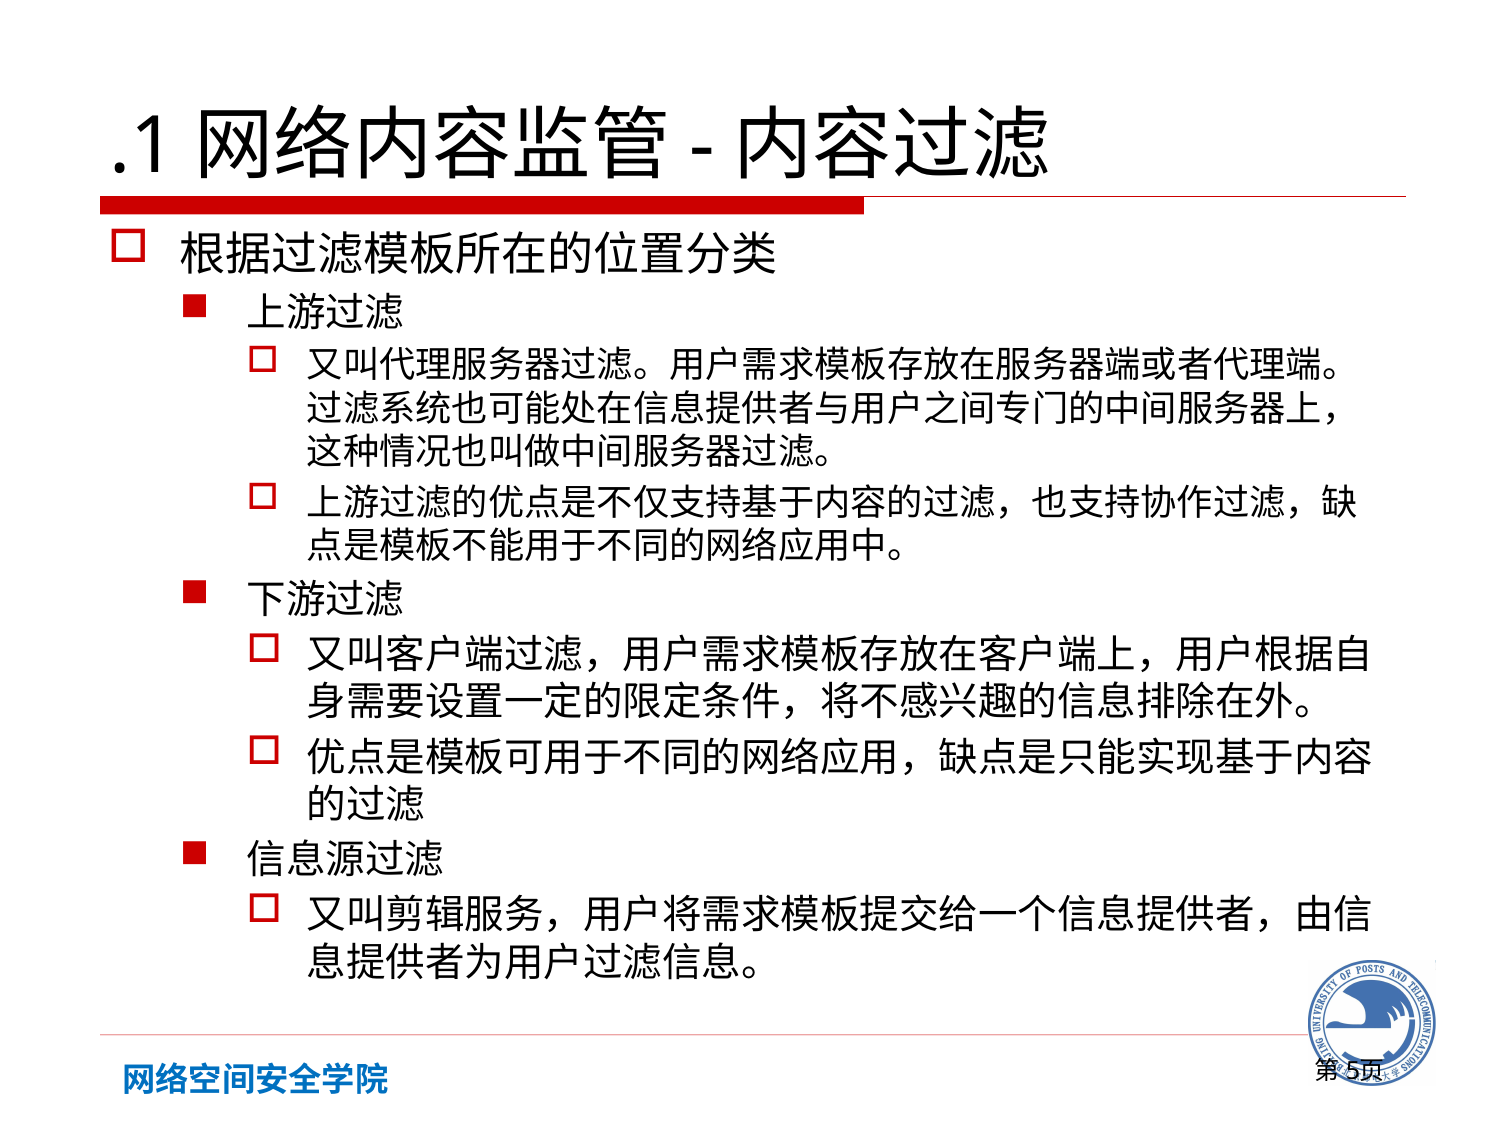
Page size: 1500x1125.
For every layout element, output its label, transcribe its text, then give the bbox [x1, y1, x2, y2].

slide_number 第页 [1074, 1046, 1401, 1103]
list 根据过滤模板所在的位置分类 上游过滤 又叫代理服务器过滤。用户需求模板存放在服务器端或者代理端。过滤系统也可能处在信息提供者与用户之间专门的中间服务器上，这种情况也叫做中间服务器过滤。 上游过滤的优点是不仅支持基于内容的过滤，也支持协作过滤，缺点是模板不能用于不同的网络应用中。 下游过滤 又叫客户端过滤，用户需求模板存放在客户端上，用户根据自身需要设置一定的限定条件，将不感兴趣的信息排除在外。 优点是模板可用于不同的网络应用，缺点是只能实现基于内容的过滤 信息源过滤 又叫剪辑服务，用户将需求模板提交给一个信息提供者，由信息提供者为用户过滤信息。 [93, 216, 1406, 1002]
picture [1308, 960, 1436, 1086]
title .1网络内容监管-内容过滤 [94, 50, 1407, 197]
